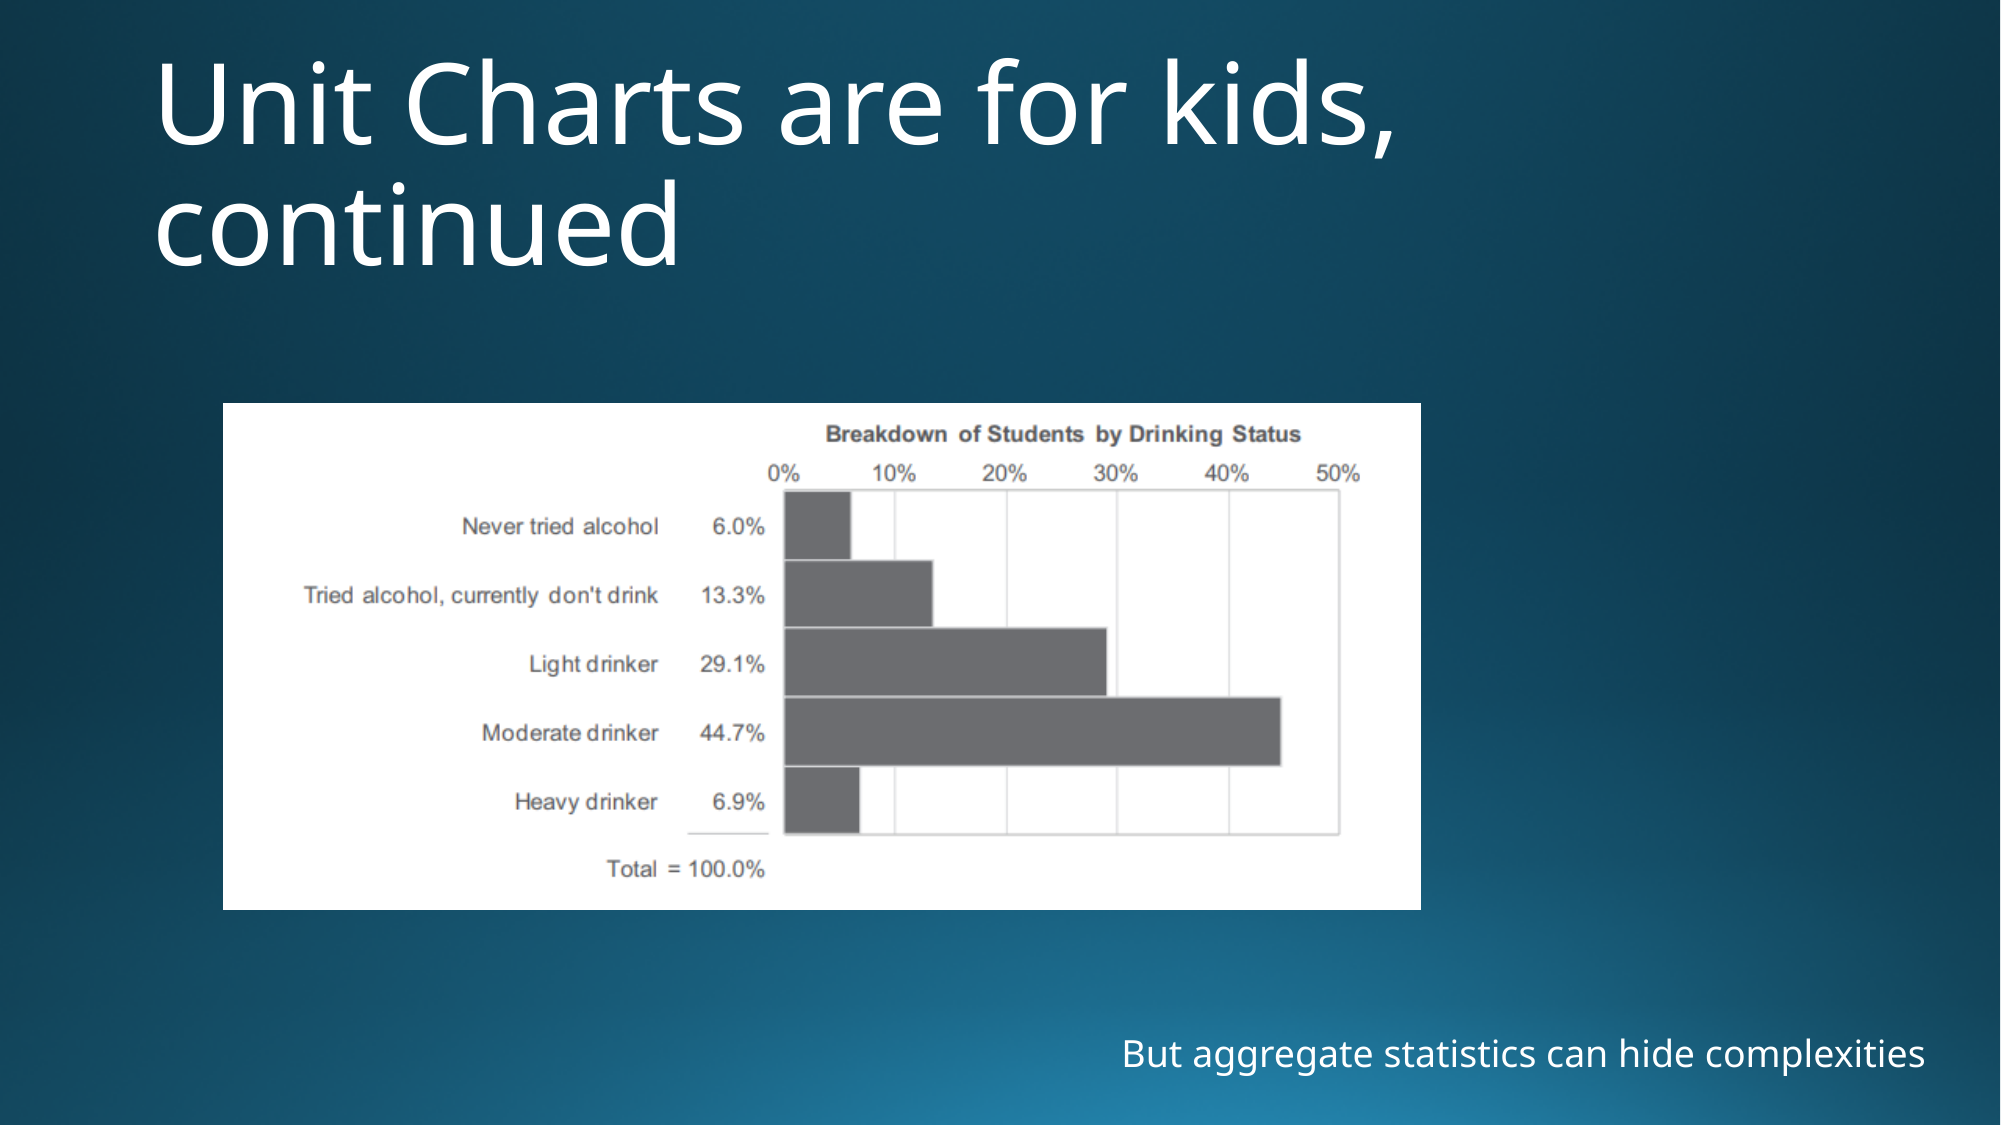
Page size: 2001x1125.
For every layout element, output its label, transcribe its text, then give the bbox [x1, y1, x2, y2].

text_box But aggregate statistics can hide complexities [1106, 1022, 1942, 1083]
title Unit Charts are for kids, continued [137, 59, 1863, 278]
picture [0, 0, 2001, 1125]
